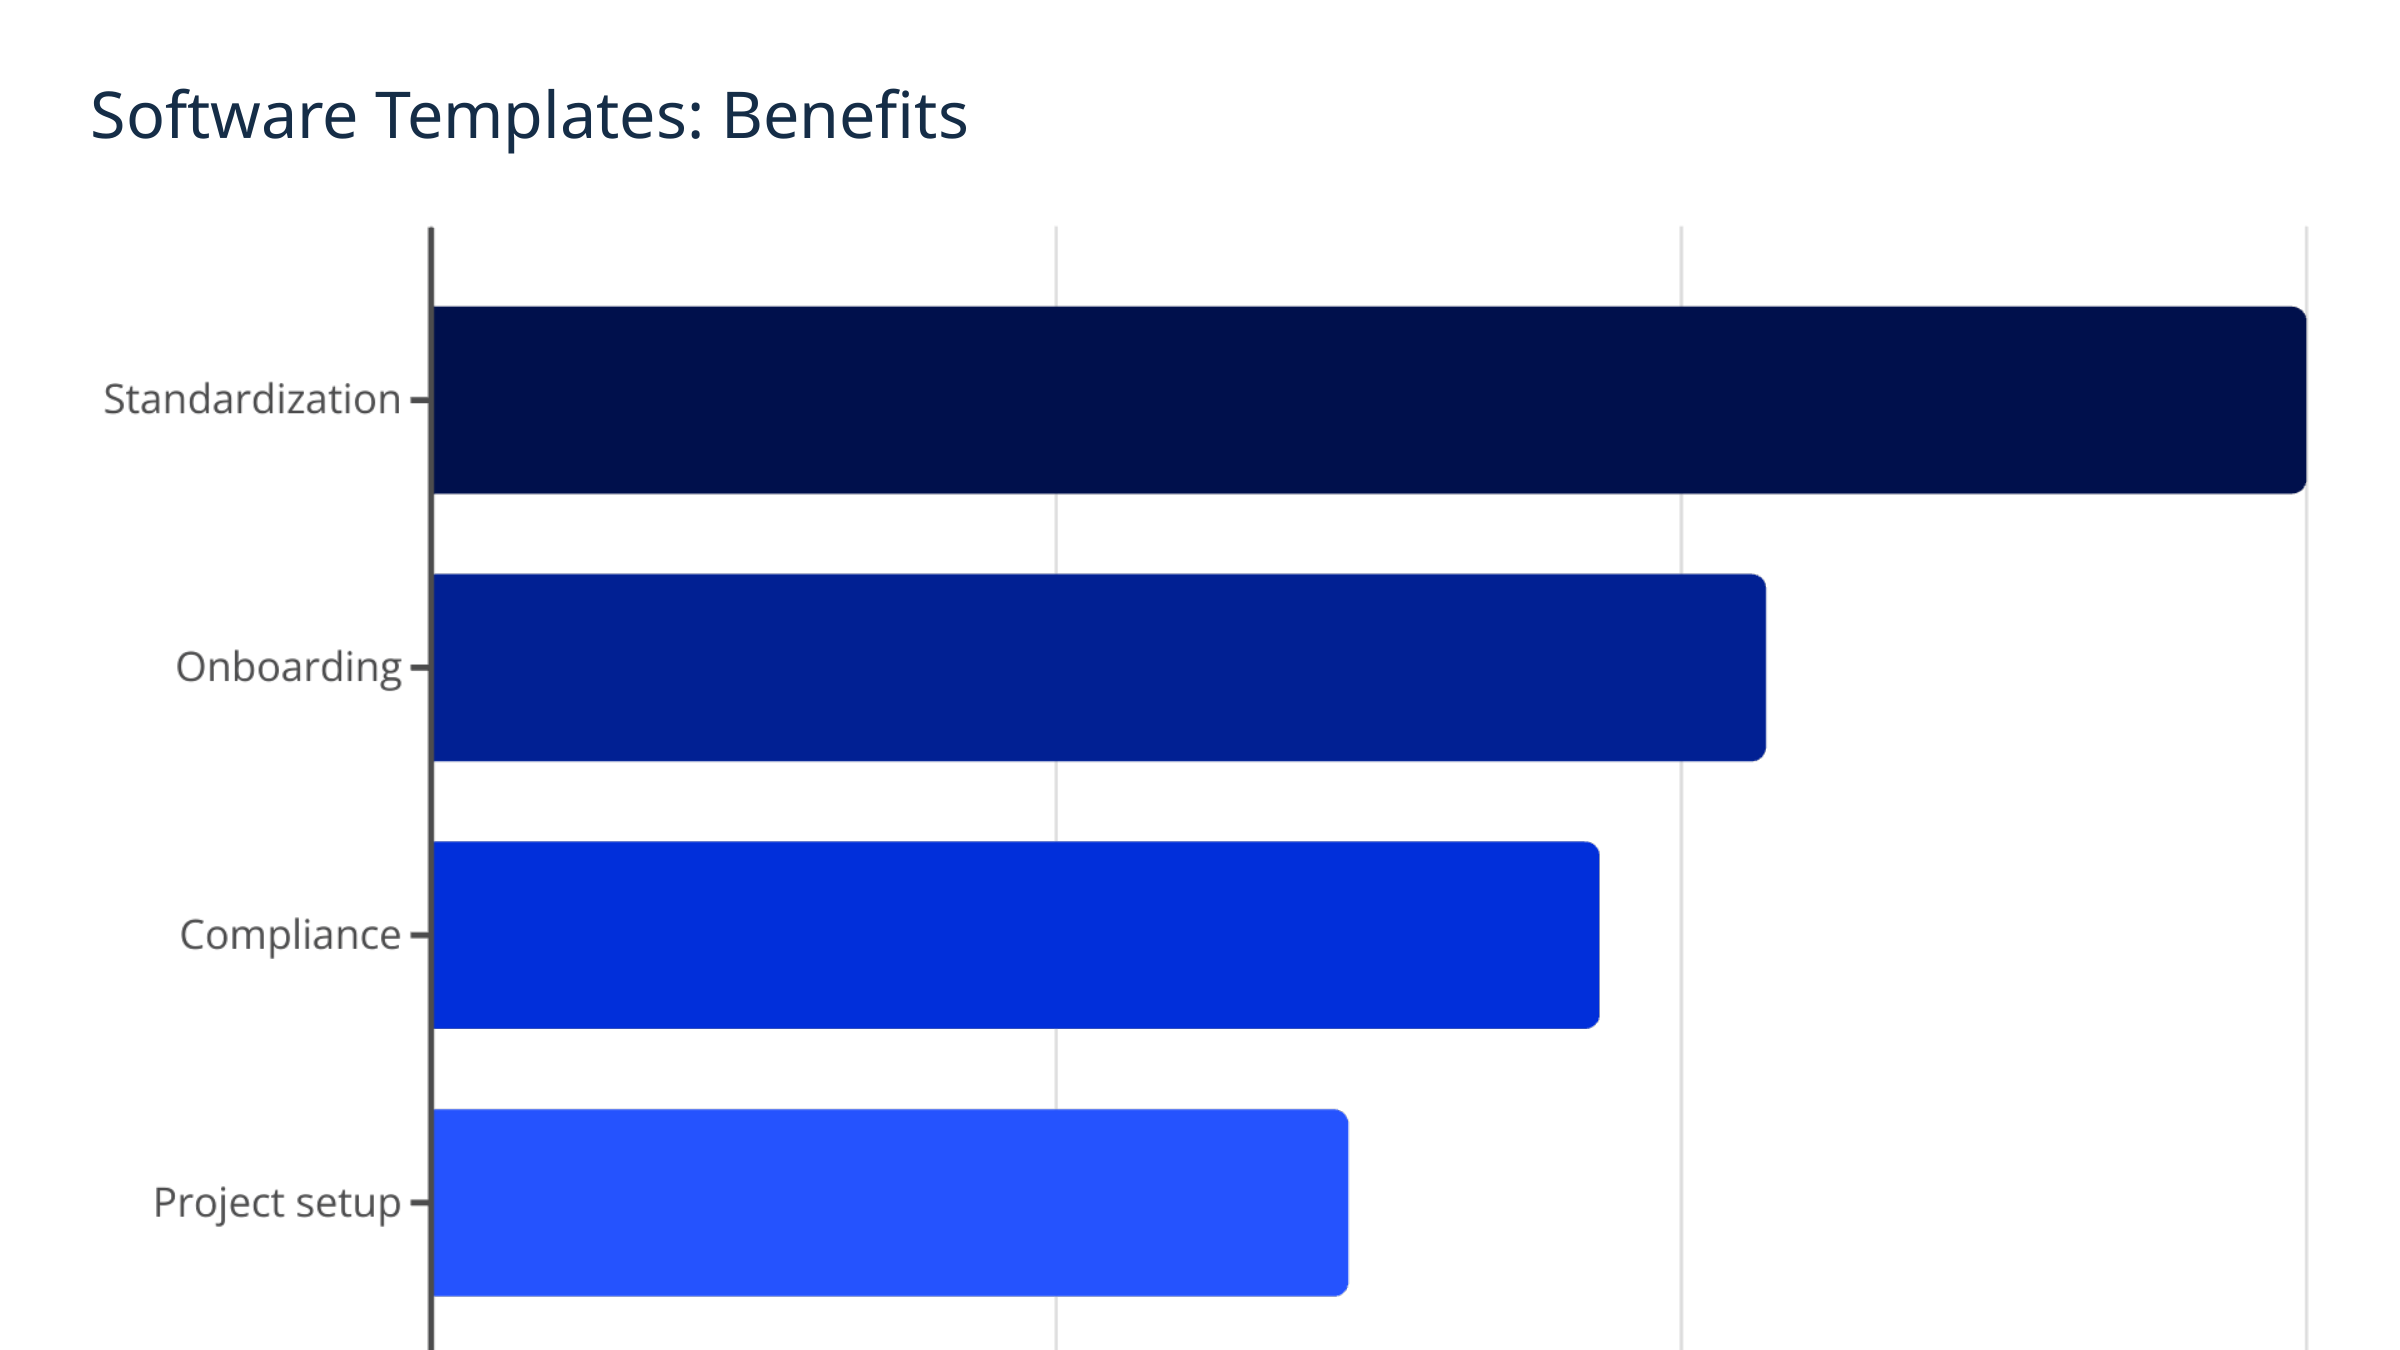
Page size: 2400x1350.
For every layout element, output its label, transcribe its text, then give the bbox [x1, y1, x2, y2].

picture [90, 203, 2310, 1350]
text_box Software Templates: Benefits [90, 71, 870, 153]
